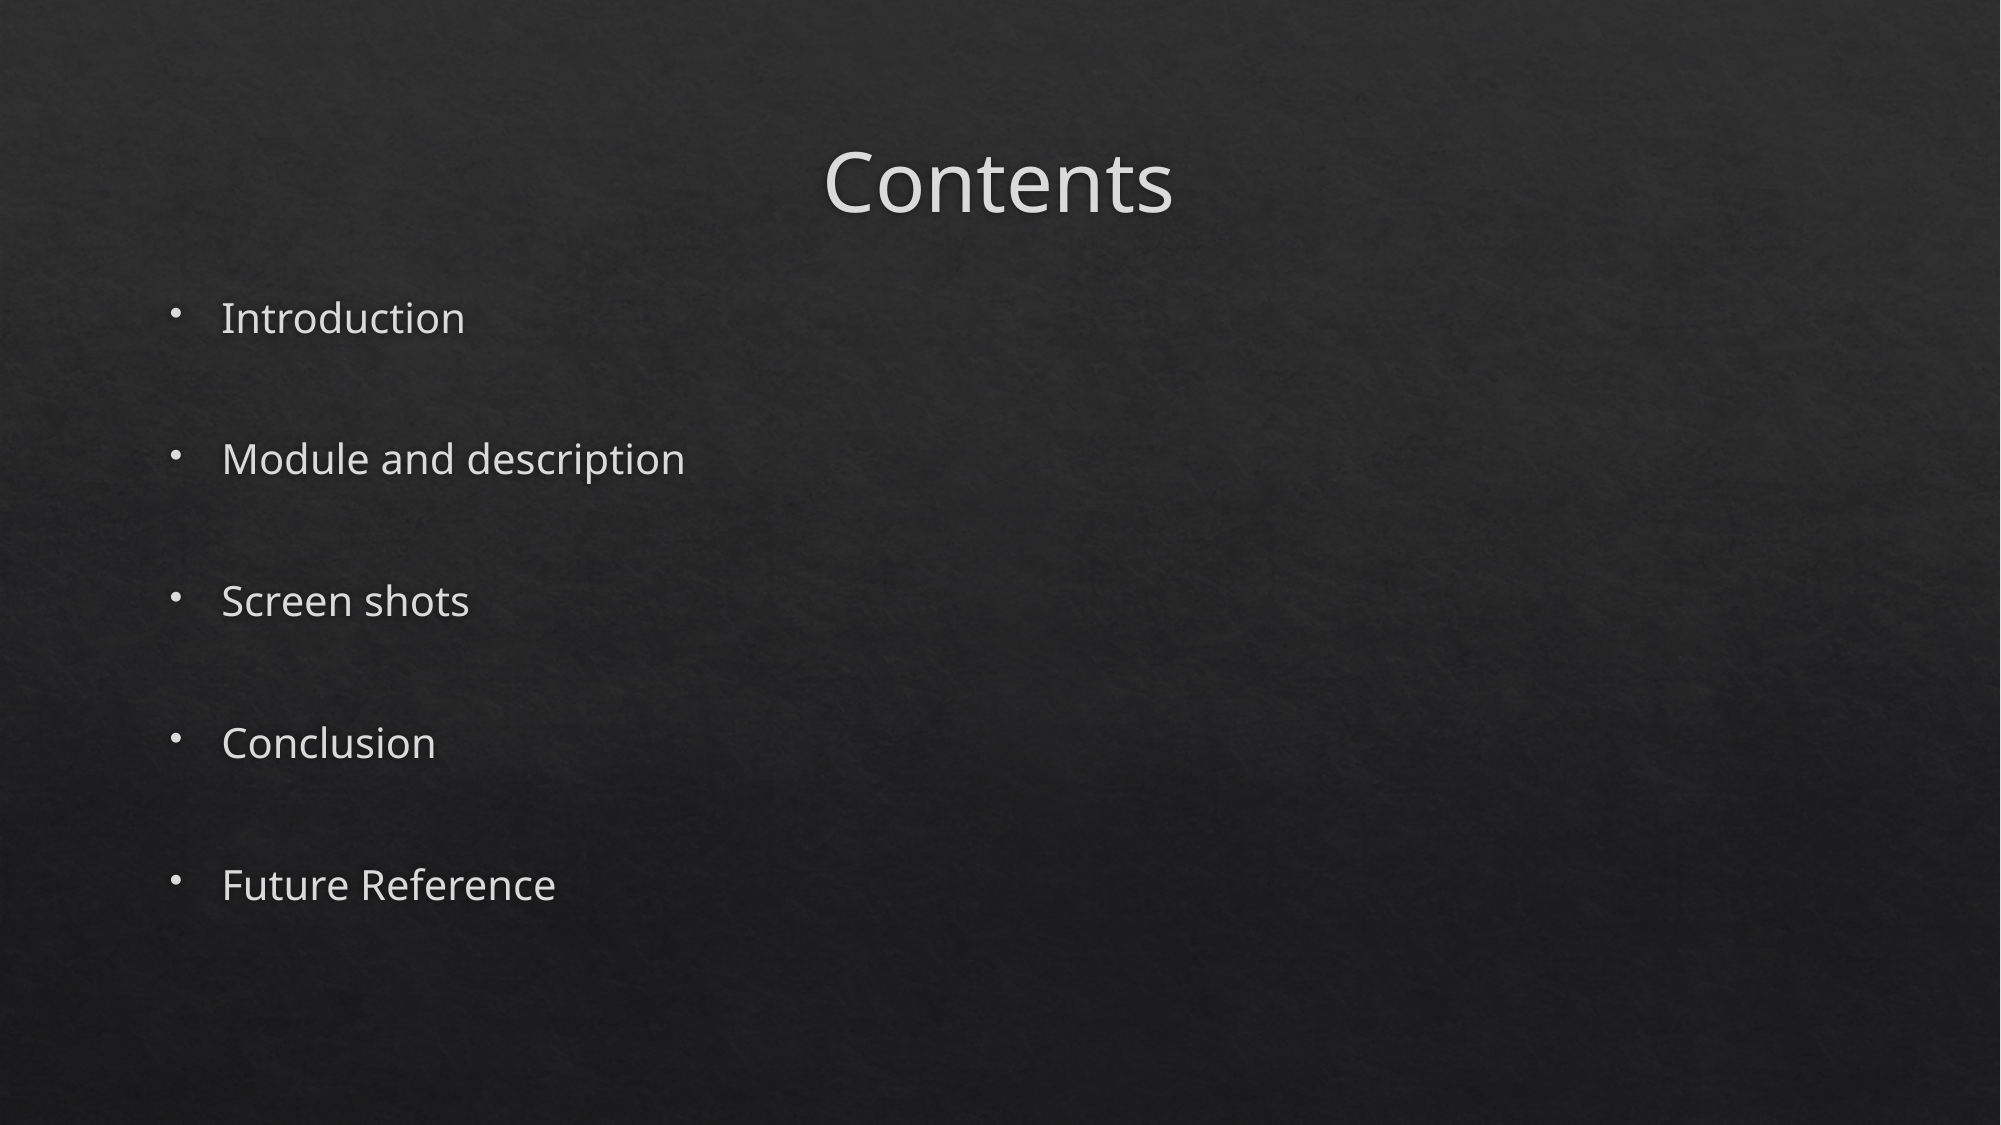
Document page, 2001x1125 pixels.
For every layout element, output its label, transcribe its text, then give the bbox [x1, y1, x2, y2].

list Introduction Module and description Screen shots Conclusion Future Reference [149, 284, 1849, 950]
title Contents [149, 99, 1849, 260]
